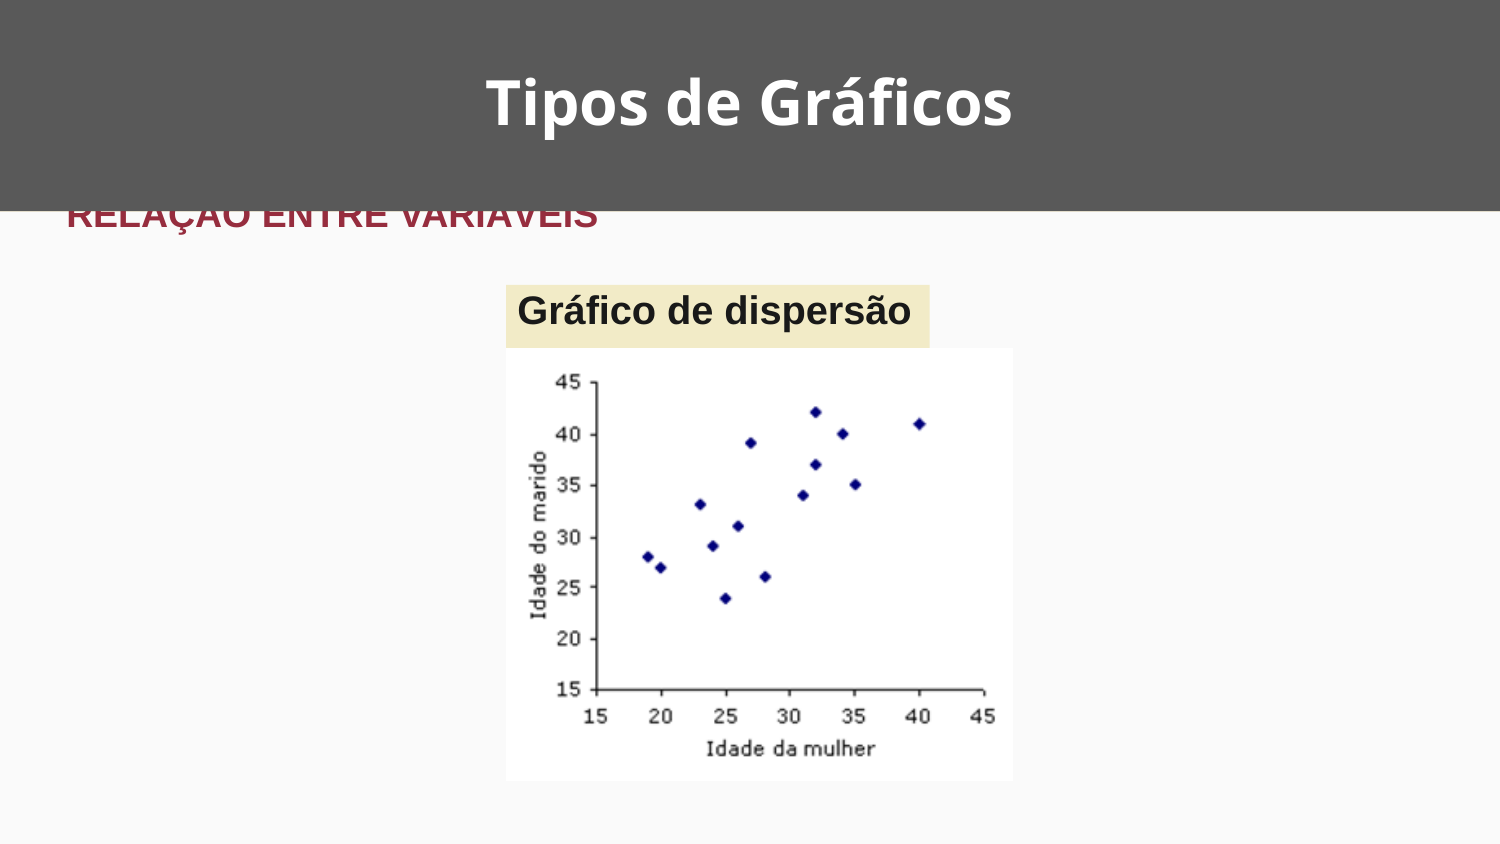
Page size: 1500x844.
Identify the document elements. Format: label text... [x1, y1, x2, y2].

title Tipos de Gráficos [0, 0, 1500, 212]
picture [505, 348, 1014, 781]
text_box Gráfico de dispersão [506, 284, 930, 347]
list RELAÇÃO ENTRE VARIÁVEIS [54, 212, 774, 307]
